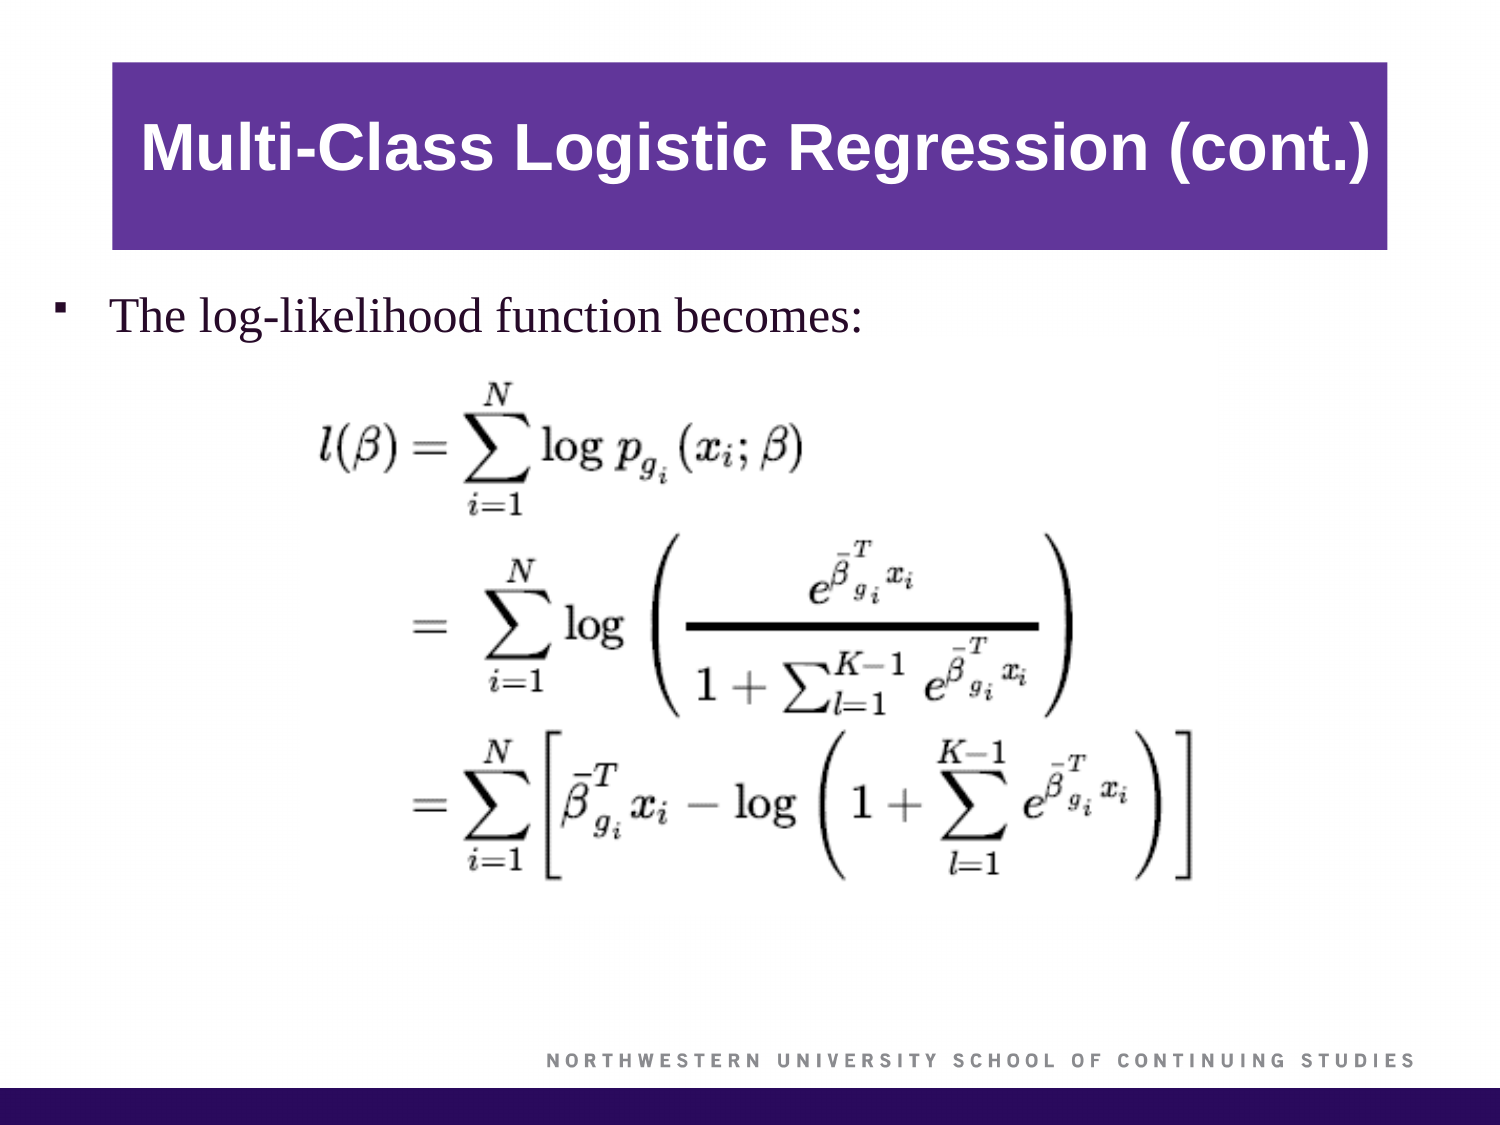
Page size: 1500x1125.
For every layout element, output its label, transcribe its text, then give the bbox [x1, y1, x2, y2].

title Multi-Class Logistic Regression (cont.) [125, 50, 1400, 238]
list The log-likelihood function becomes: [37, 275, 1475, 950]
picture [0, 0, 1500, 1125]
